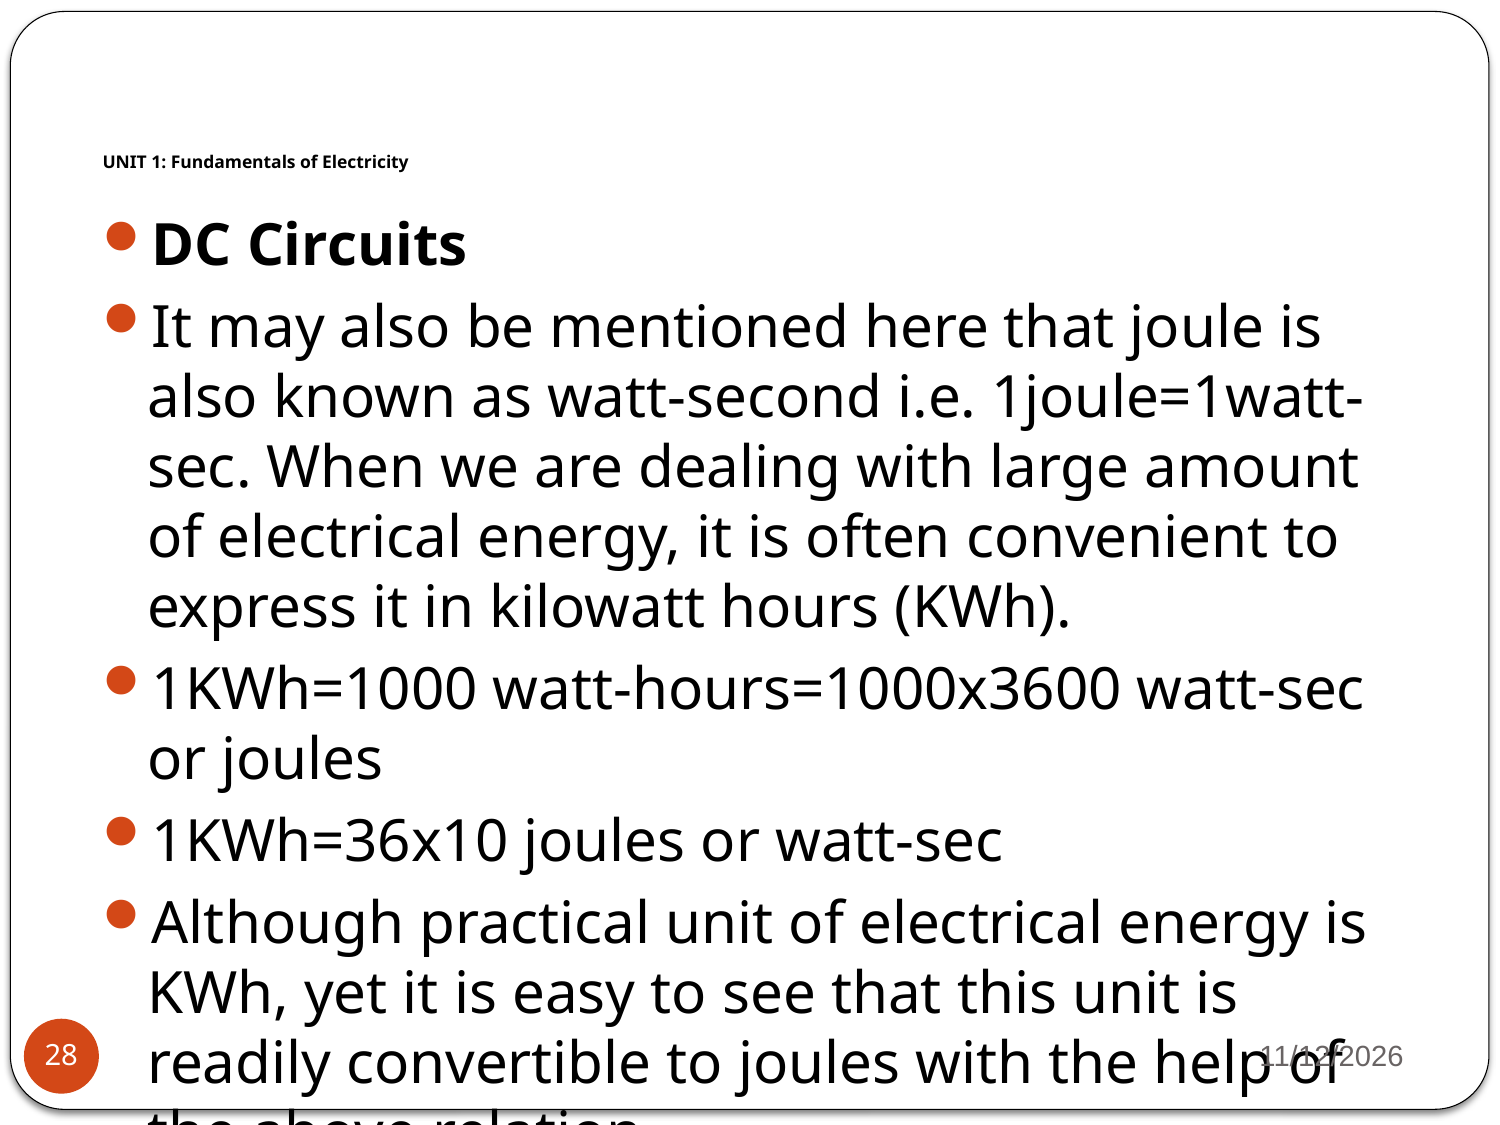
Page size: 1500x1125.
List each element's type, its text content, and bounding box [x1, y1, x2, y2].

slide_number 28 [23, 1018, 99, 1094]
title UNIT 1: Fundamentals of Electricity [87, 37, 1426, 188]
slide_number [1012, 1015, 1419, 1094]
list DC Circuits It may also be mentioned here that joule is also known as watt-second i.e. 1joule=1watt-sec. When we are dealing with large amount of electrical energy, it is often convenient to express it in kilowatt hours (KWh). 1KWh=1000 watt-hours=1000x3600 watt-sec or joules 1KWh=36x10 joules or watt-sec Although practical unit of electrical energy is KWh, yet it is easy to see that this unit is readily convertible to joules with the help of the above relation. [87, 199, 1426, 1063]
